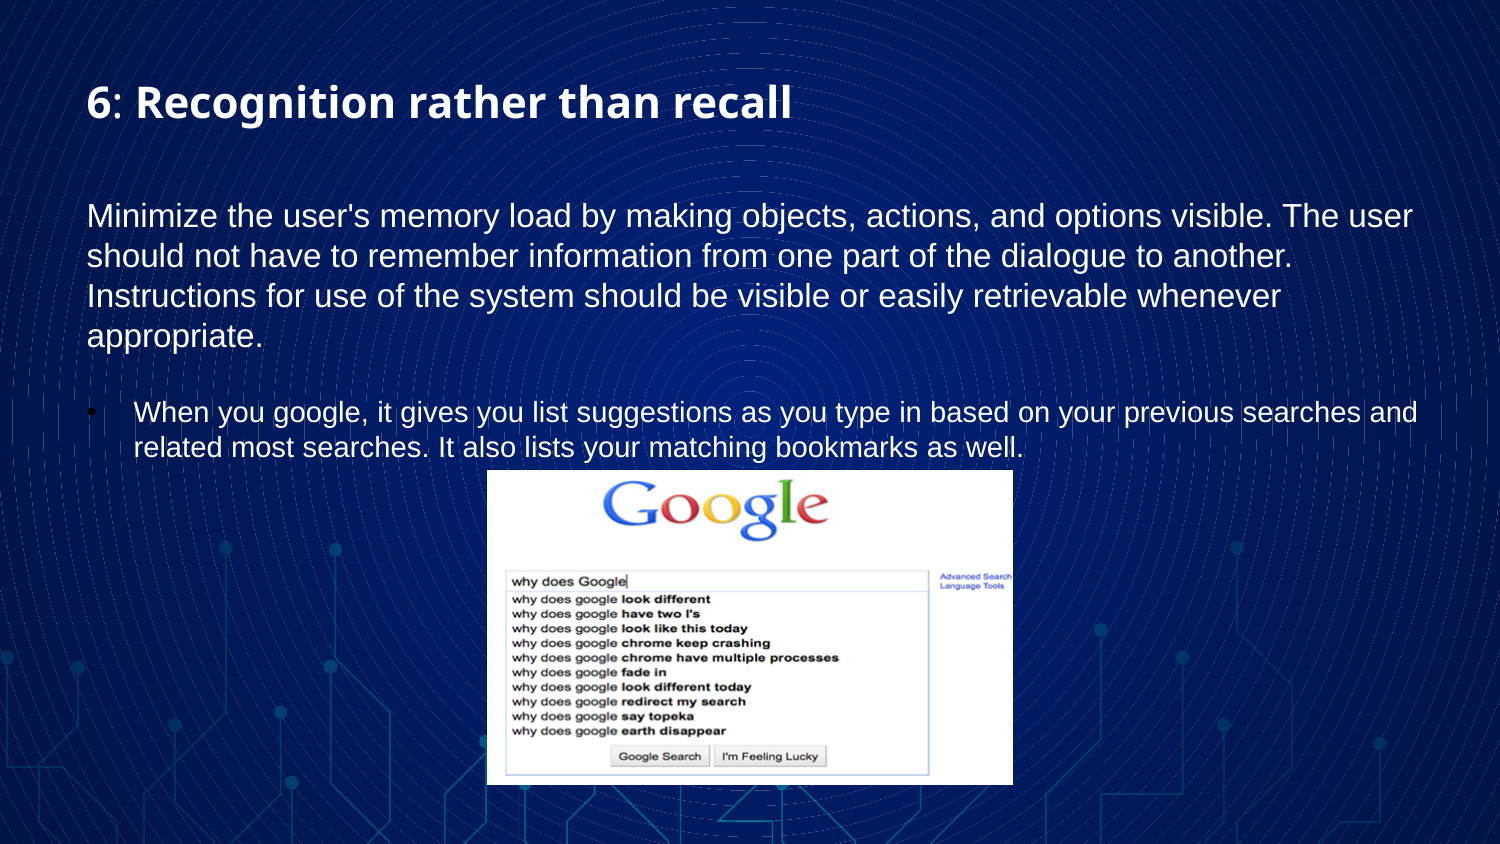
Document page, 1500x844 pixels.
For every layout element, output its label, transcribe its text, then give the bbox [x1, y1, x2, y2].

text_box Minimize the user's memory load by making objects, actions, and options visible. The user should not have to remember information from one part of the dialogue to another. Instructions for use of the system should be visible or easily retrievable whenever appropriate. When you google, it gives you list suggestions as you type in based on your previous searches and related most searches. It also lists your matching bookmarks as well. [71, 179, 1471, 316]
title 6: Recognition rather than recall [71, 59, 1203, 144]
picture [487, 470, 1013, 785]
